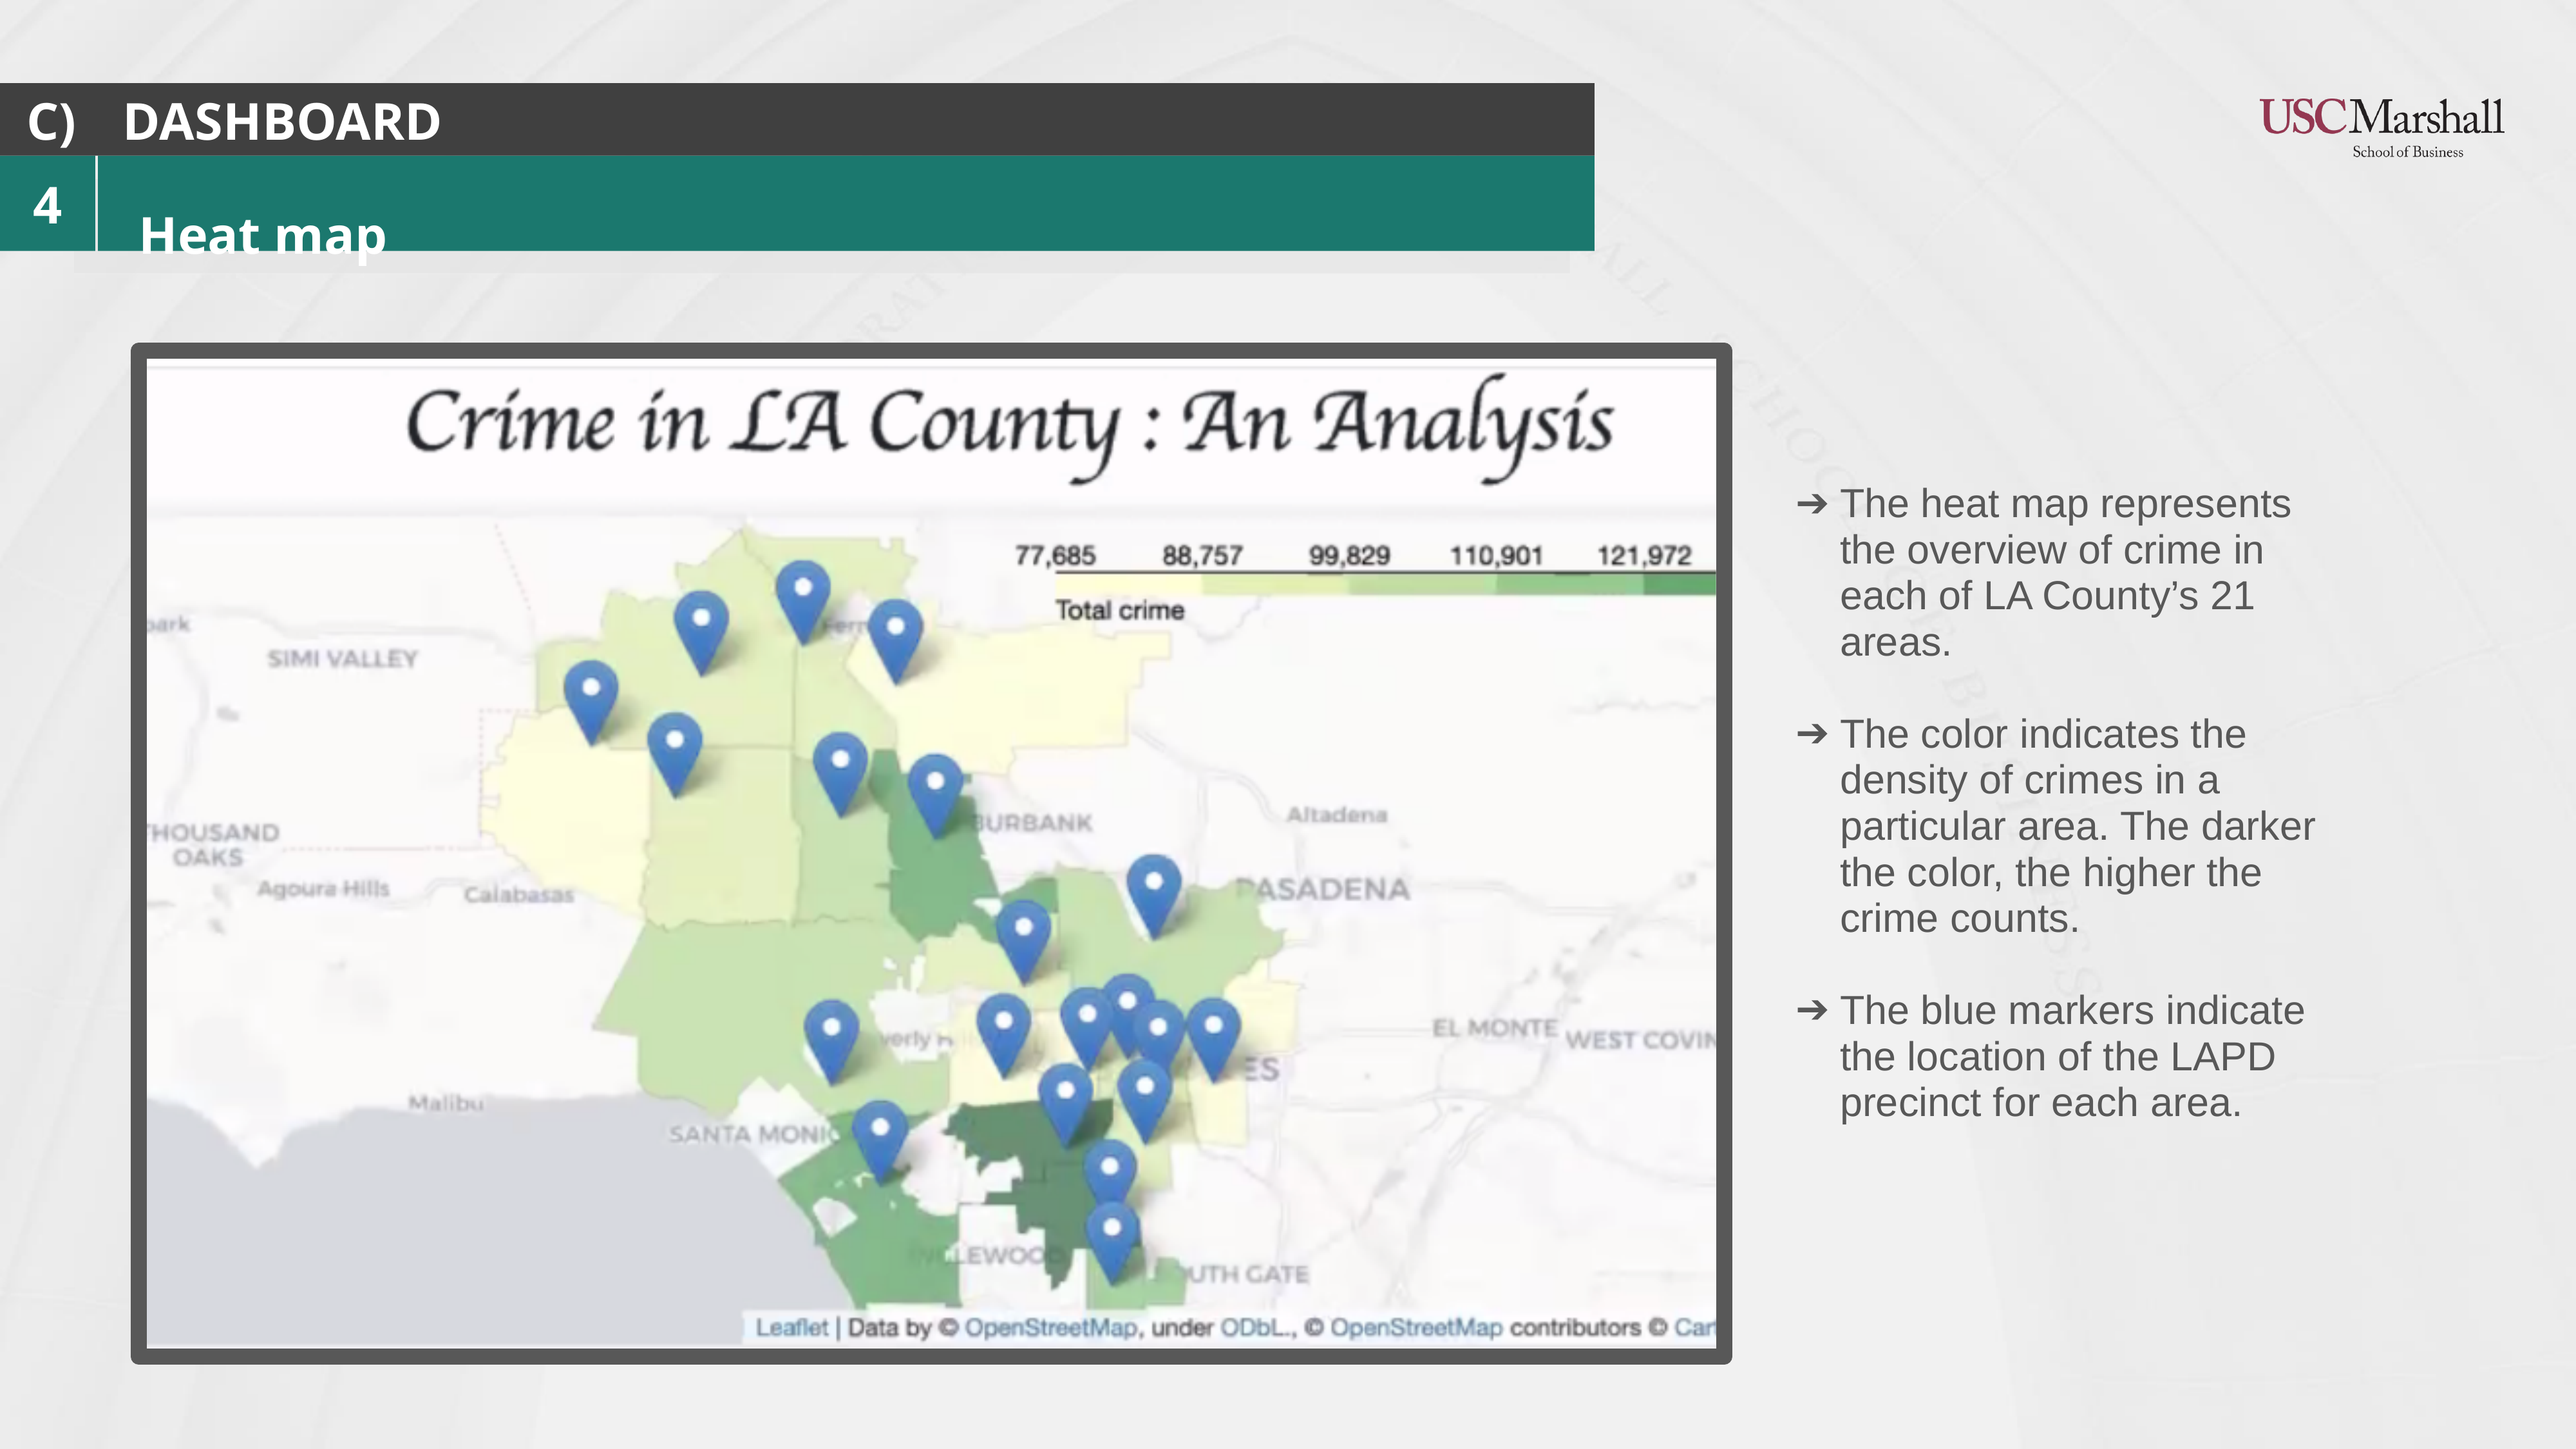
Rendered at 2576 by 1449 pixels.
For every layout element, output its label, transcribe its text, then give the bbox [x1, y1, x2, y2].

list The heat map represents the overview of crime in each of LA County’s 21 areas. The color indicates the density of crimes in a particular area. The darker the color, the higher the crime counts. The blue markers indicate the location of the LAPD precinct for each area. [1766, 301, 2384, 1306]
picture [95, 156, 98, 179]
text_box [98, 156, 1595, 251]
picture [0, 0, 2576, 1449]
text_box C) DASHBOARD [0, 83, 1595, 156]
text_box Heat map [138, 172, 1441, 265]
text_box 4 [0, 156, 95, 251]
